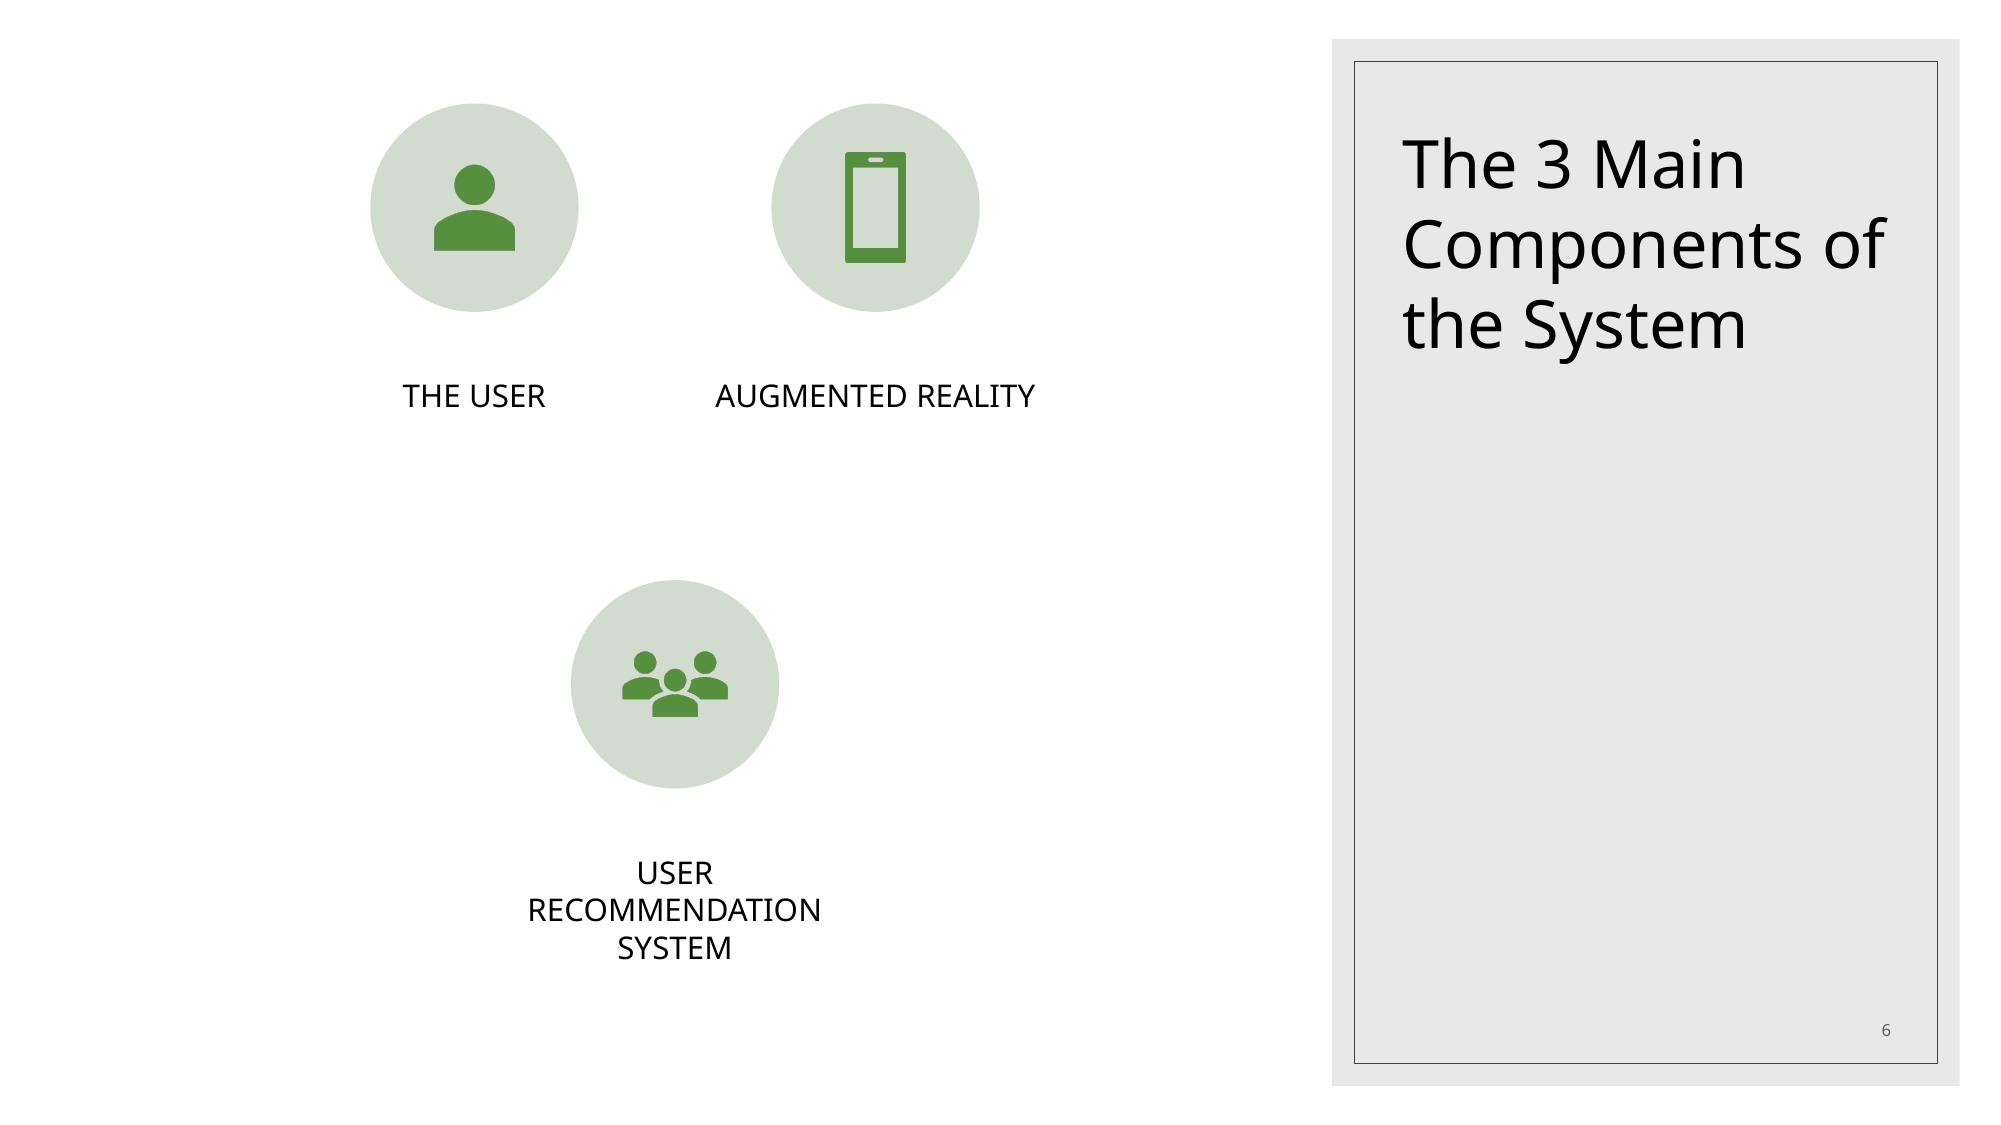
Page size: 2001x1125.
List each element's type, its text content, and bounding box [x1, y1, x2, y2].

title The 3 Main Components of the System [1387, 99, 1907, 370]
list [112, 99, 1238, 975]
slide_number 6 [1705, 990, 1907, 1050]
